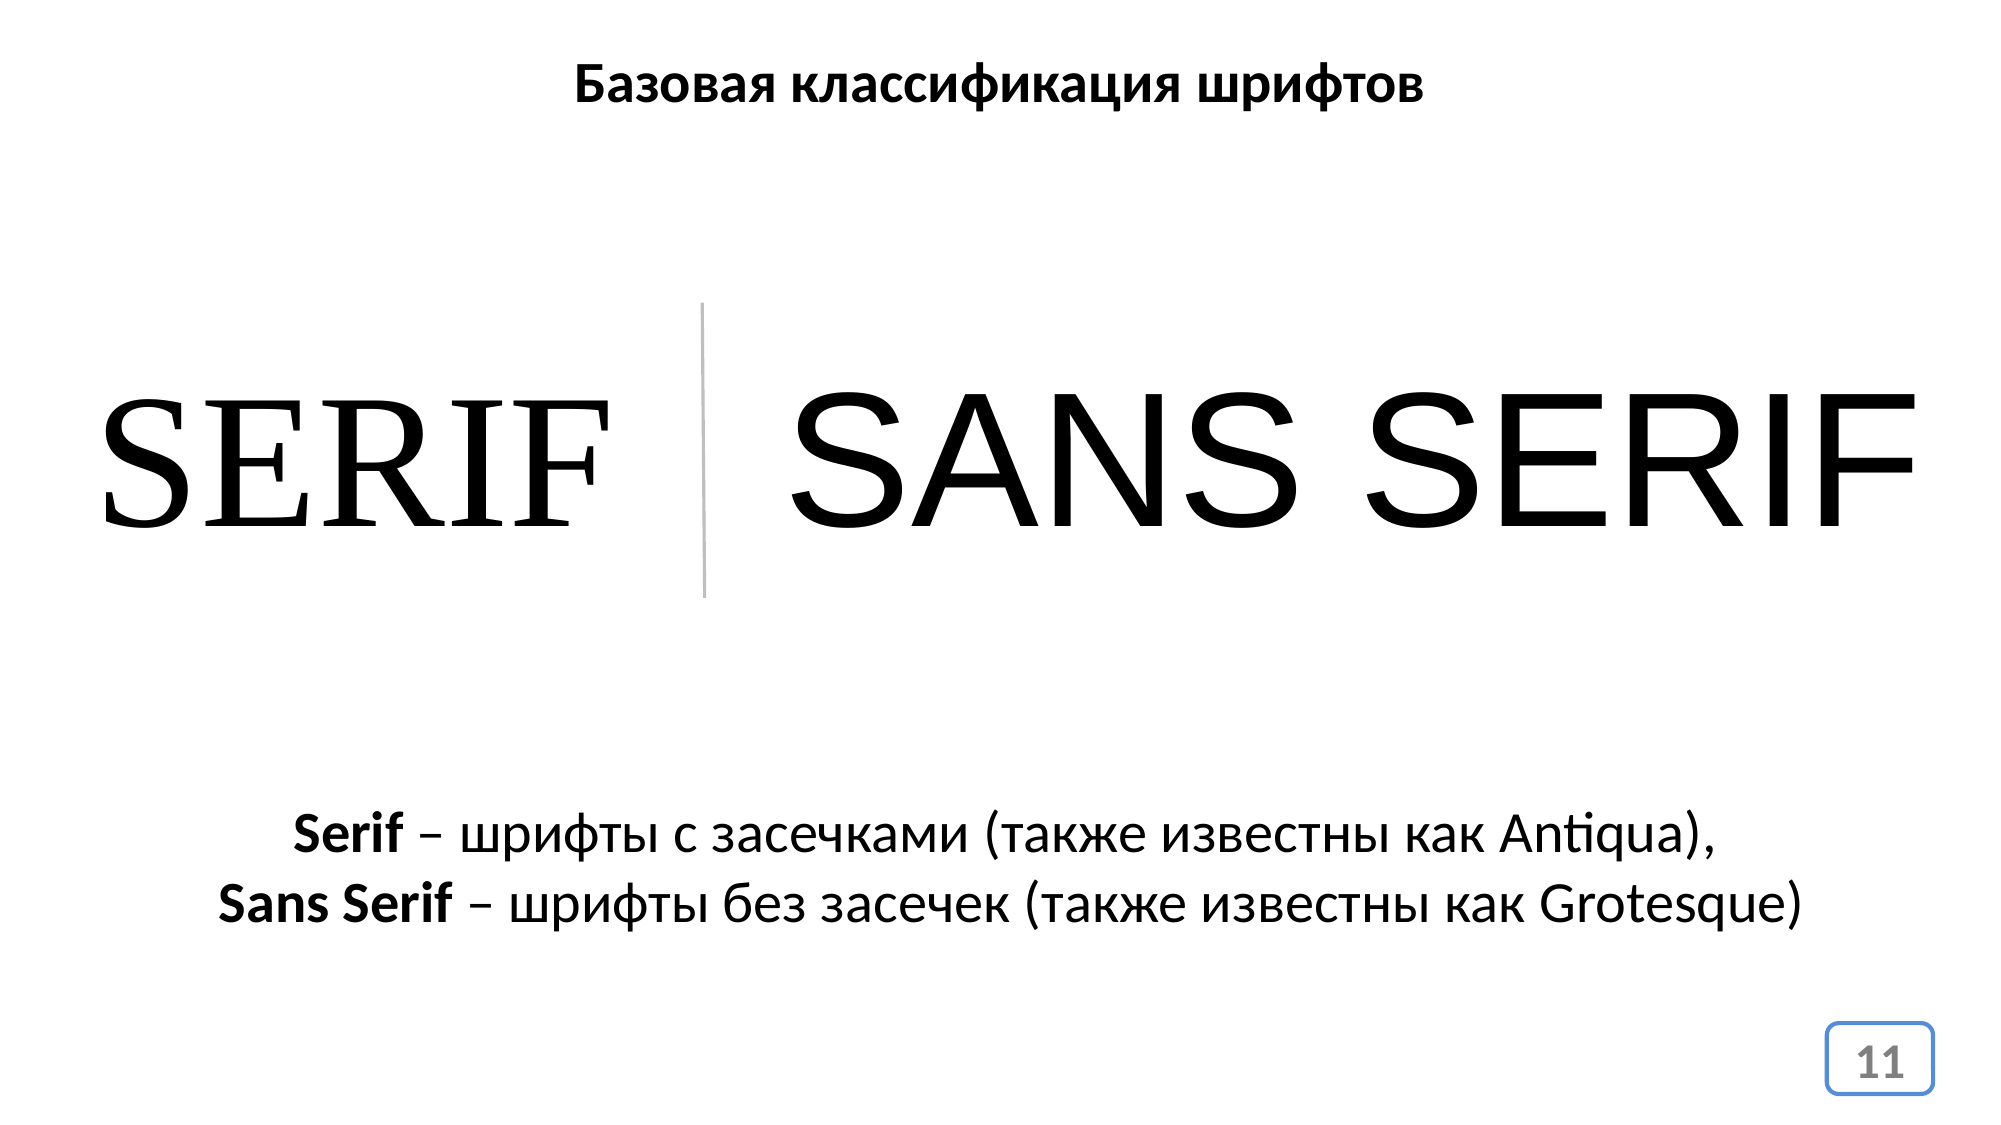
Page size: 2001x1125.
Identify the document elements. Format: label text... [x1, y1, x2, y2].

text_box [701, 302, 705, 599]
text_box Базовая классификация шрифтов [0, 36, 2000, 122]
text_box SERIF [78, 327, 632, 573]
text_box SANS SERIF [769, 327, 1940, 573]
text_box Serif – шрифты с засечками (также известны как Antiqua), Sans Serif – шрифты без засечек (также известны как Grotesque) [78, 786, 1945, 942]
text_box 11 [1824, 1021, 1936, 1097]
